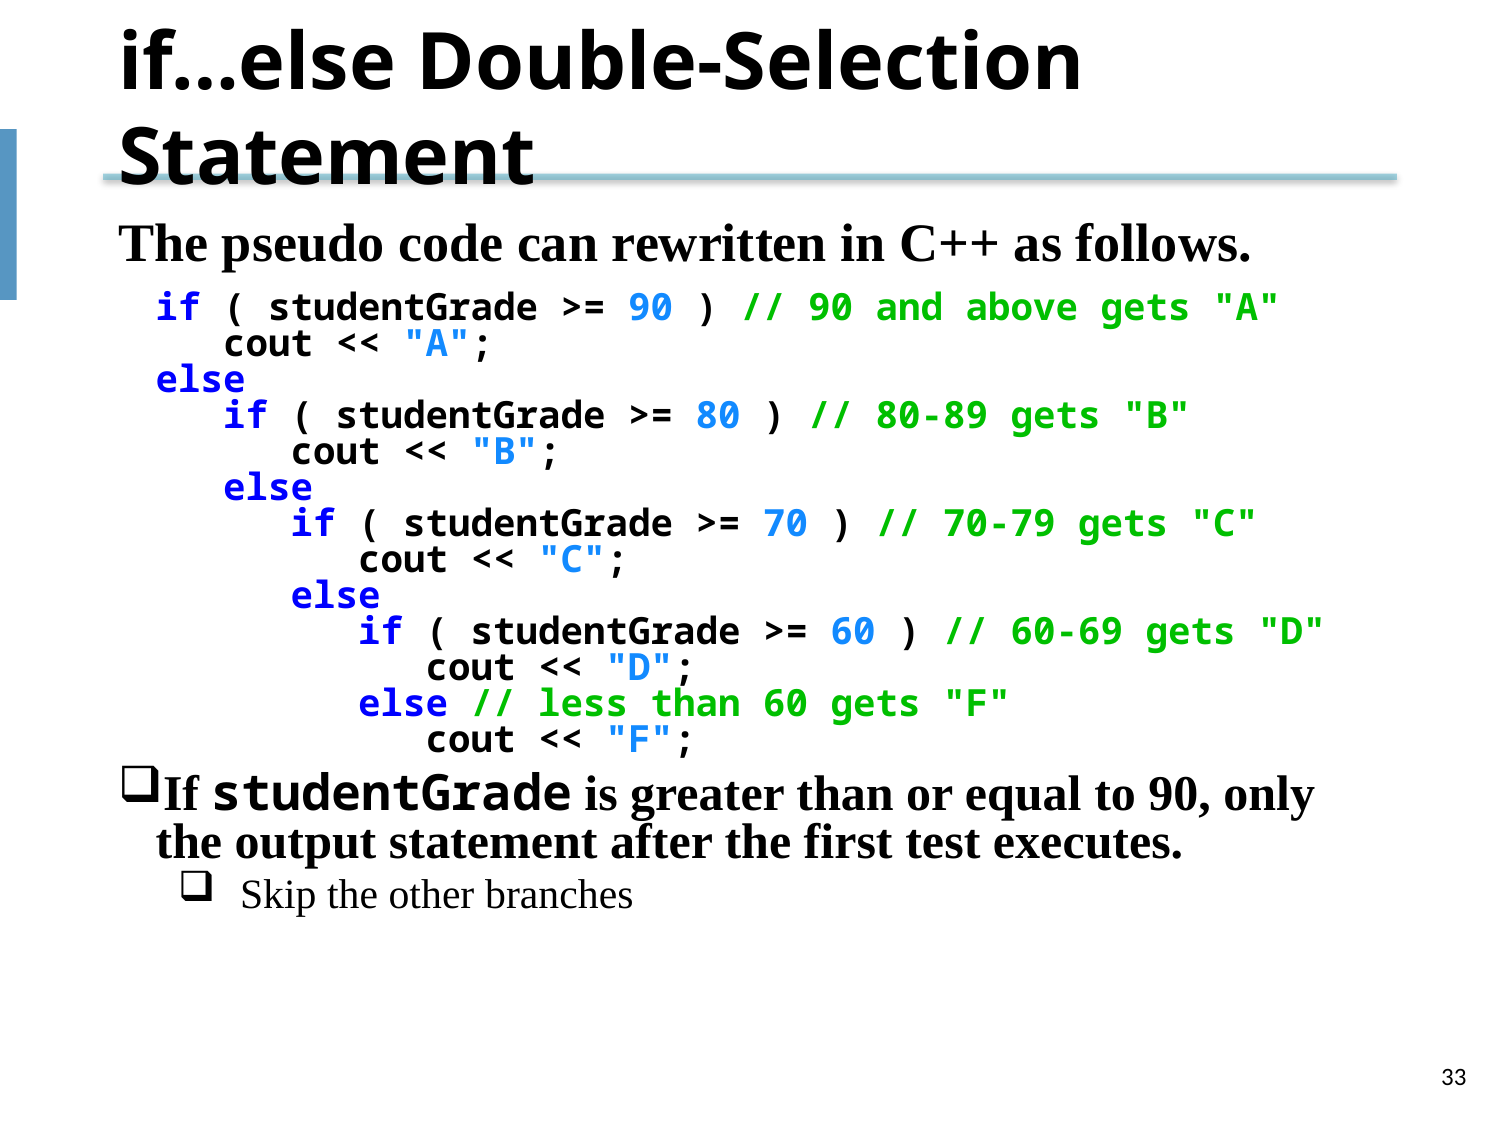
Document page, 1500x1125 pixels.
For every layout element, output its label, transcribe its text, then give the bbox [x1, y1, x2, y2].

slide_number 33 [1131, 1045, 1482, 1106]
list The pseudo code can rewritten in C++ as follows. if ( studentGrade >= 90 ) // 90 and above gets "A" cout << "A"; else if ( studentGrade >= 80 ) // 80-89 gets "B" cout << "B"; else if ( studentGrade >= 70 ) // 70-79 gets "C" cout << "C"; else if ( studentGrade >= 60 ) // 60-69 gets "D" cout << "D"; else // less than 60 gets "F" cout << "F"; If studentGrade is greater than or equal to 90, only the output statement after the first test executes. Skip the other branches [103, 212, 1397, 1100]
title if…else Double-Selection Statement [103, 25, 1397, 185]
